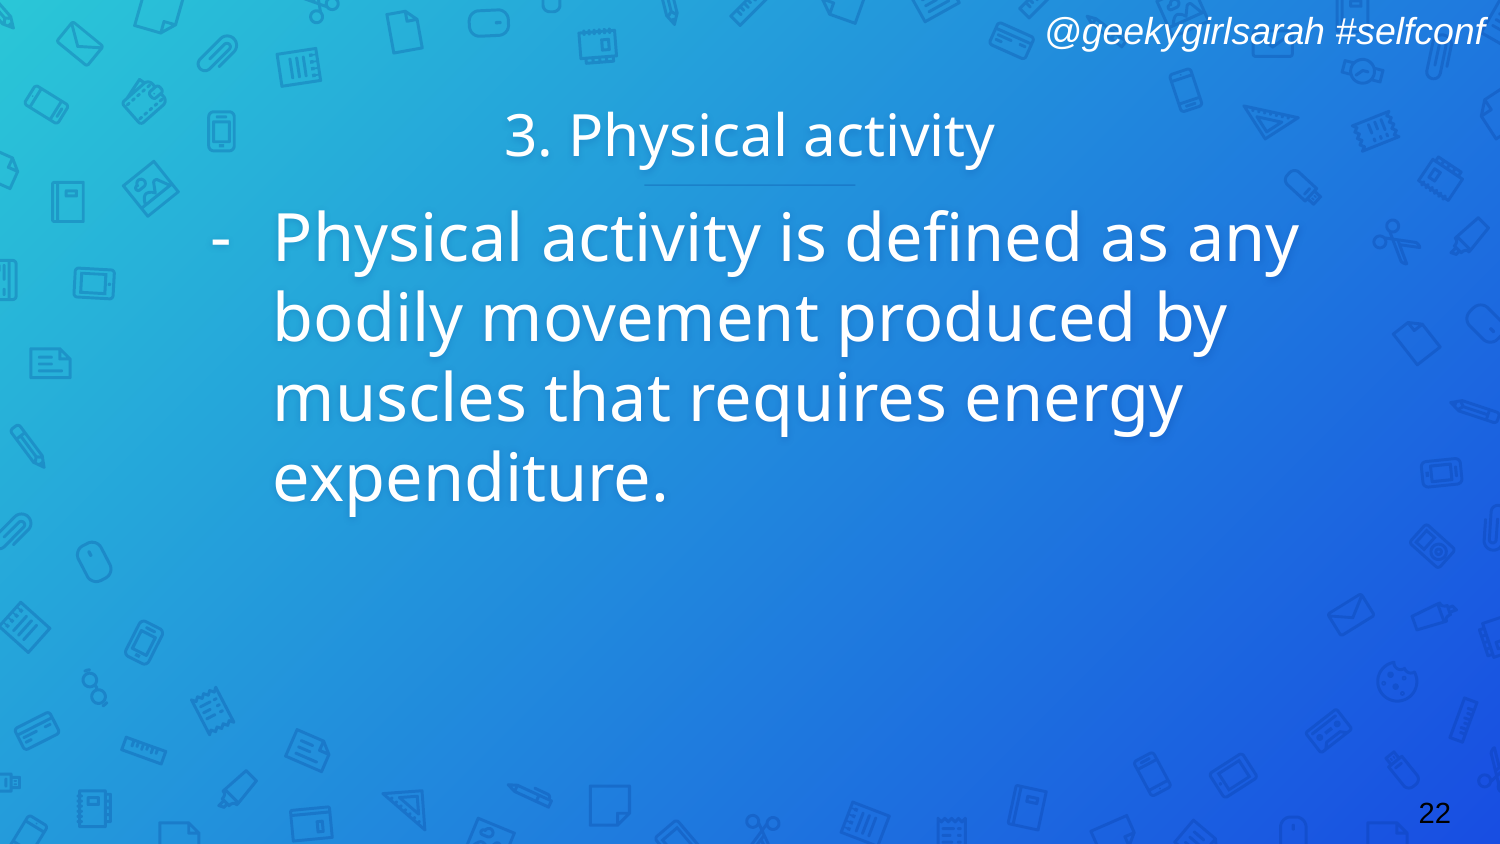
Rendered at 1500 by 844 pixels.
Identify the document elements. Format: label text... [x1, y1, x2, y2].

title 3. Physical activity [61, 61, 1439, 184]
slide_number 22 [1403, 779, 1494, 844]
list Physical activity is defined as any bodily movement produced by muscles that requires energy expenditure. [182, 179, 1318, 722]
